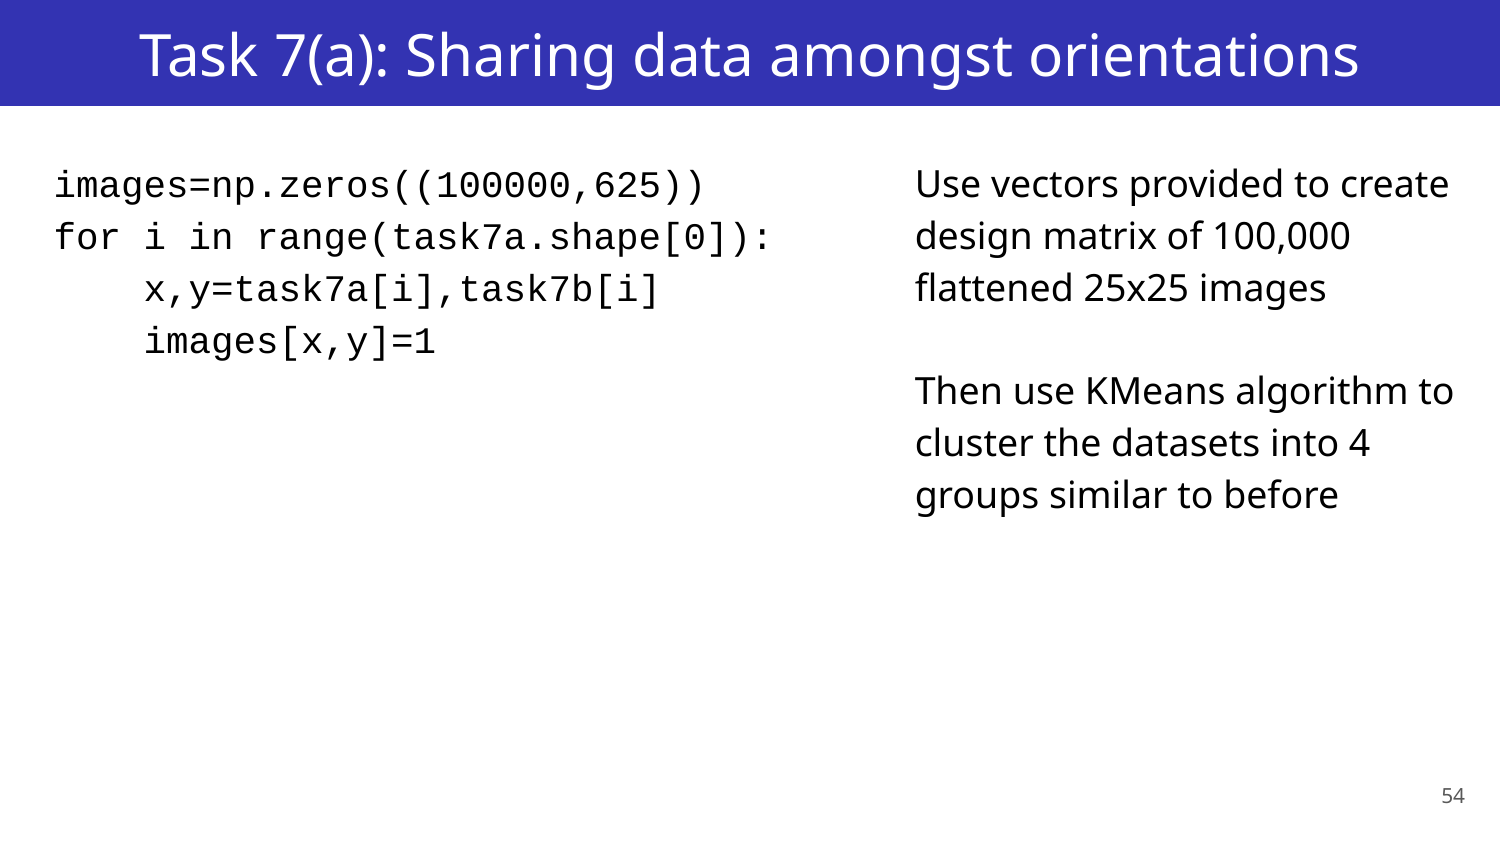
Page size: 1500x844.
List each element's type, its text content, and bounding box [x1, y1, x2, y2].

slide_number 54 [1389, 764, 1480, 830]
list Use vectors provided to create design matrix of 100,000 flattened 25x25 images Then use KMeans algorithm to cluster the datasets into 4 groups similar to before [899, 138, 1480, 750]
list images=np.zeros((100000,625)) for i in range(task7a.shape[0]): x,y=task7a[i],task7b[i] images[x,y]=1 [38, 138, 899, 750]
title Task 7(a): Sharing data amongst orientations [0, 0, 1500, 106]
